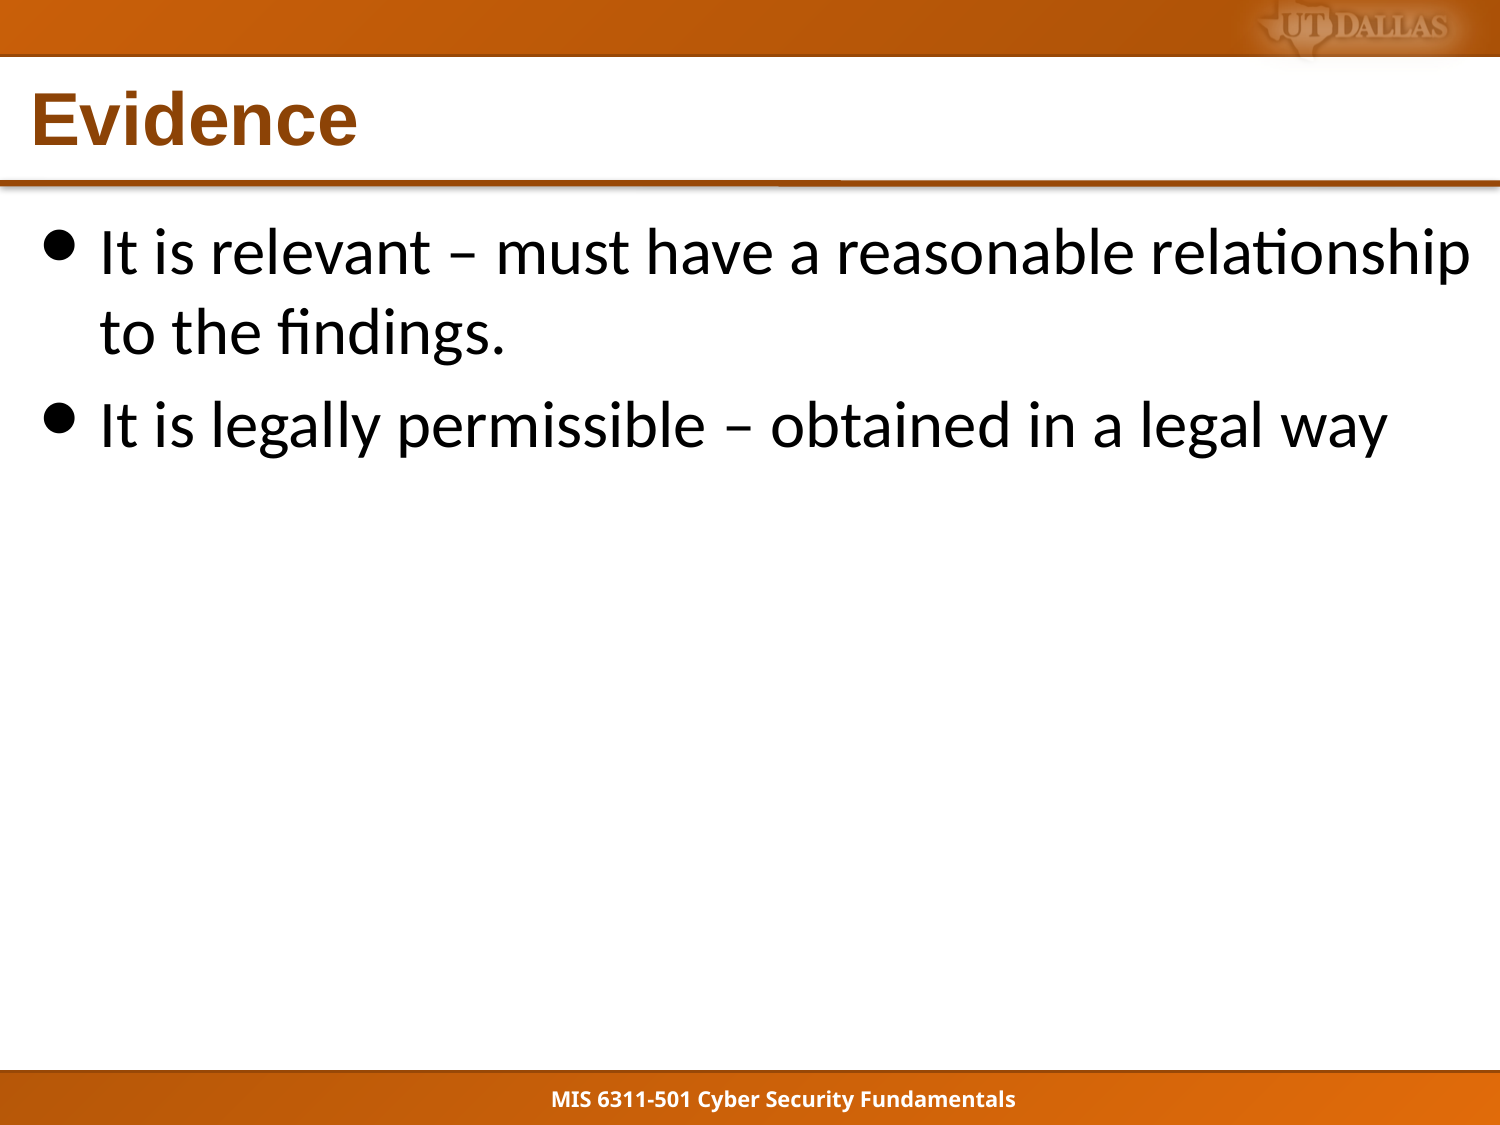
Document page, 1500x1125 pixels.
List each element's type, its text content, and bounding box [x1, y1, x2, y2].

list It is relevant – must have a reasonable relationship to the findings. It is legally permissible – obtained in a legal way [24, 199, 1500, 1077]
title Evidence [0, 64, 1500, 178]
picture [1218, 0, 1500, 64]
